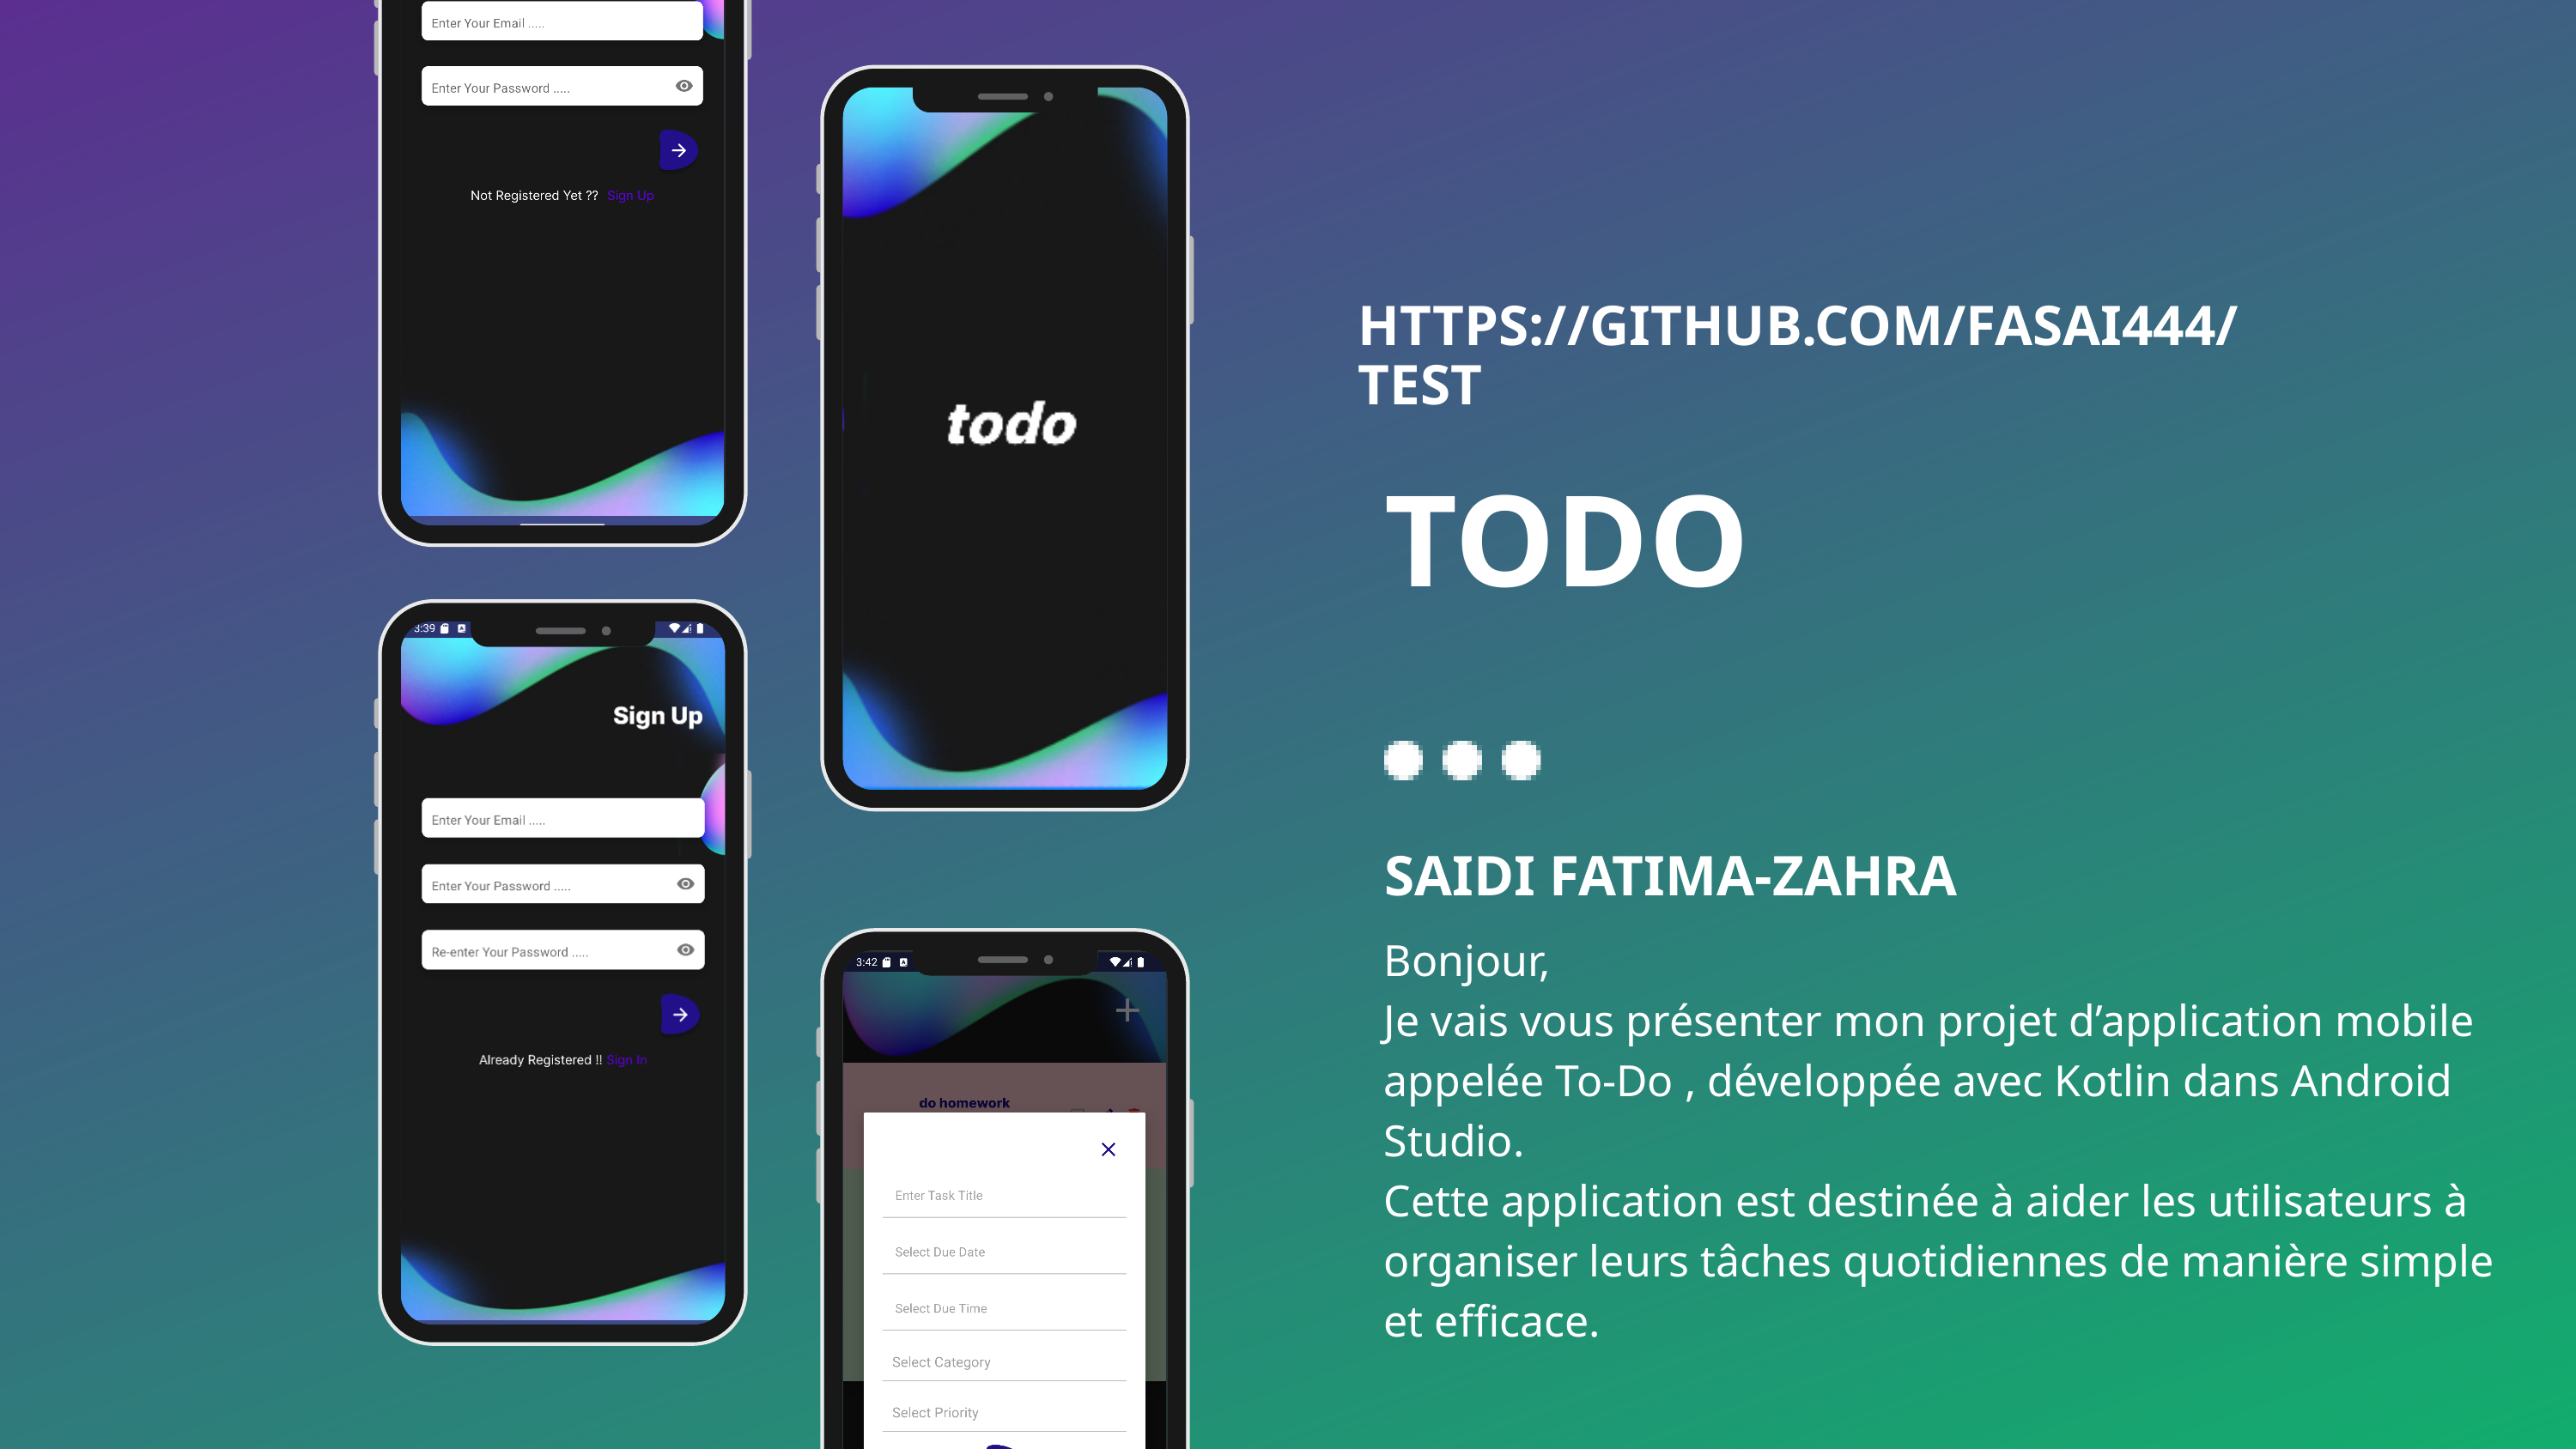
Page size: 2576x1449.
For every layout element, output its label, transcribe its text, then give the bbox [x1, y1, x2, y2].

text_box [816, 64, 1194, 812]
text_box TODO [1384, 476, 2249, 613]
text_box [816, 927, 1194, 1449]
text_box Bonjour, Je vais vous présenter mon projet d’application mobile appelée To-Do , développée avec Kotlin dans Android Studio. Cette application est destinée à aider les utilisateurs à organiser leurs tâches quotidiennes de manière simple et efficace. [1383, 925, 2505, 1346]
text_box [0, 0, 2576, 1449]
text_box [374, 598, 752, 1347]
text_box SAIDI FATIMA-ZAHRA [1384, 847, 2027, 907]
text_box HTTPS://GITHUB.COM/FASAI444/TEST [1358, 297, 2355, 416]
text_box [374, 0, 752, 548]
text_box [1384, 741, 1541, 780]
